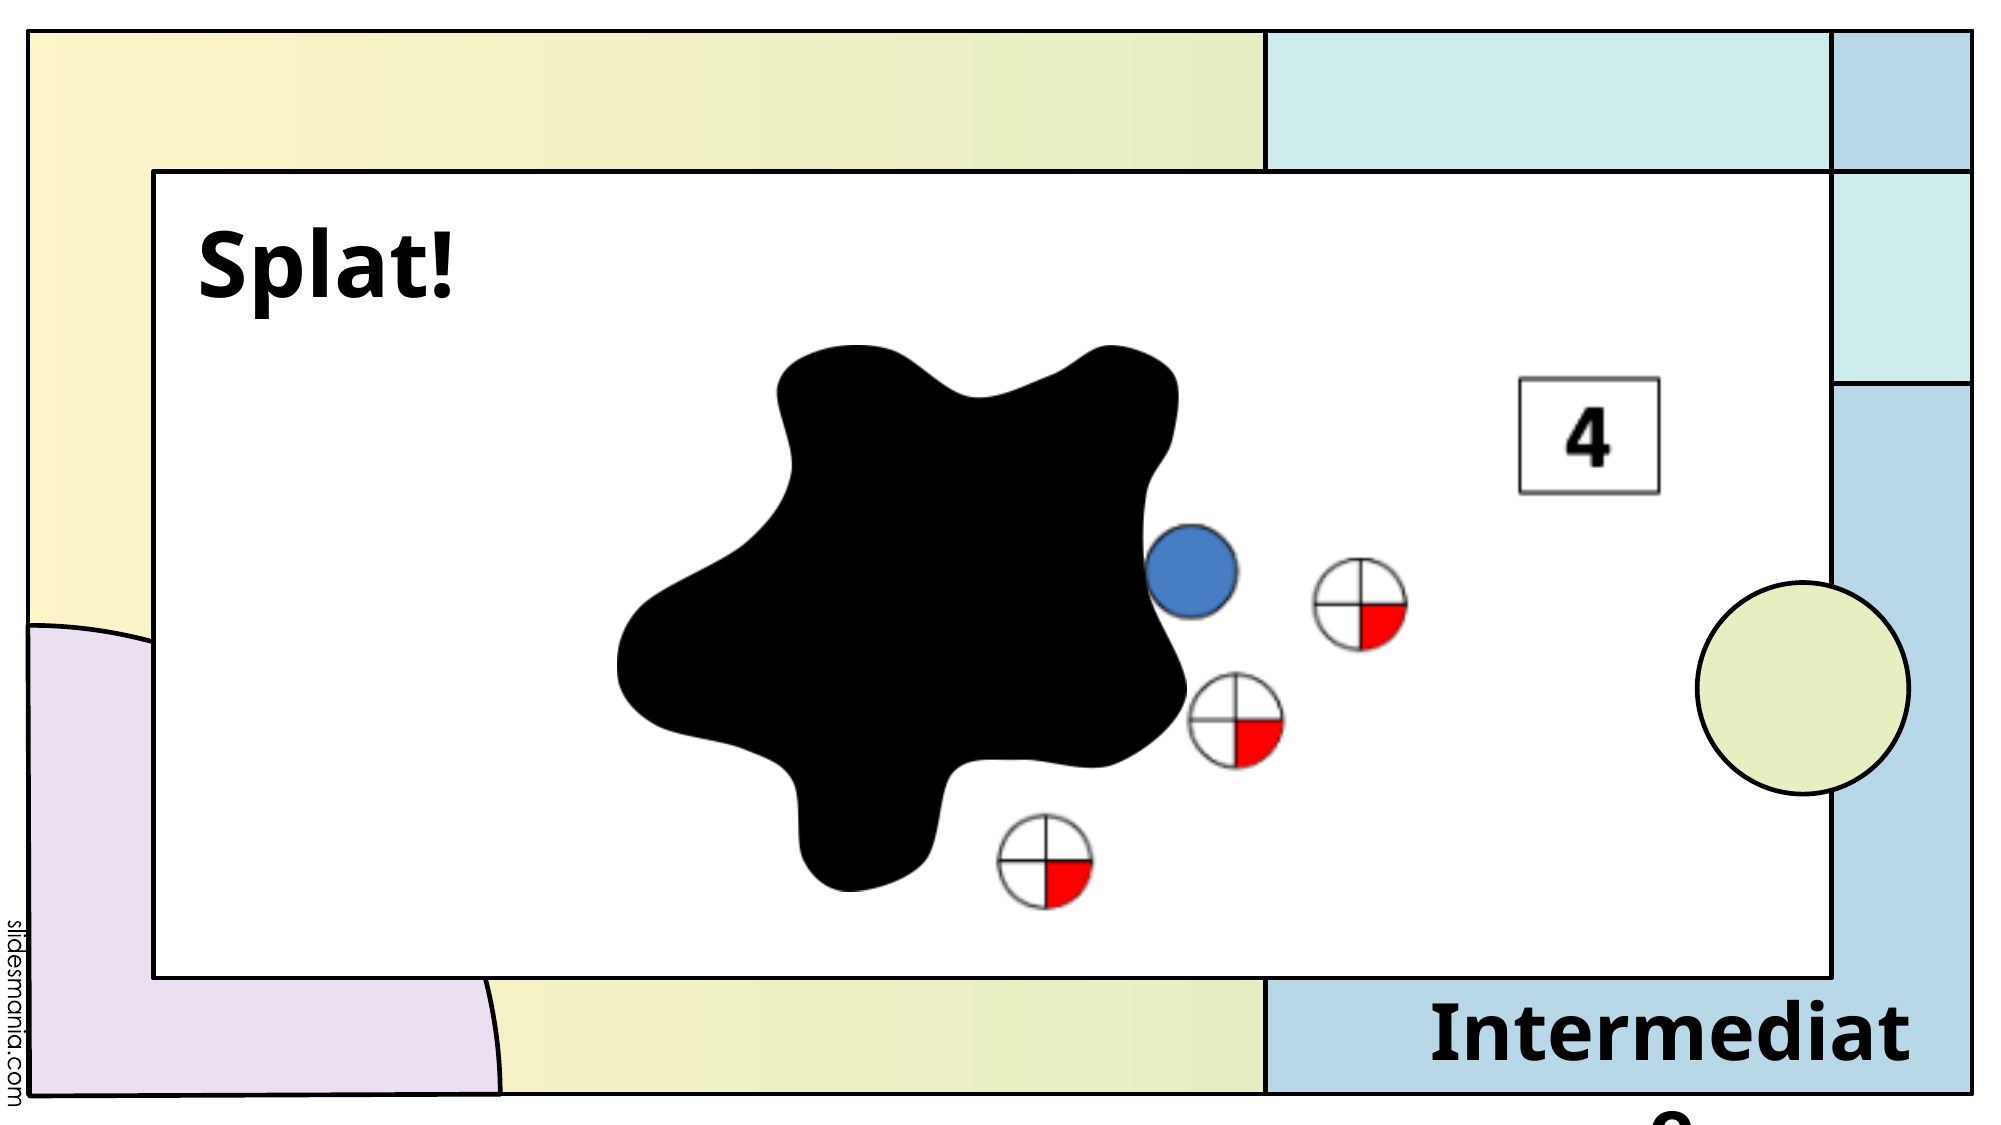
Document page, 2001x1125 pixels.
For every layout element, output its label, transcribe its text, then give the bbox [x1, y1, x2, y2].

text_box Intermediate [1398, 966, 1944, 1125]
picture [617, 306, 1684, 931]
title Splat! [165, 186, 488, 357]
